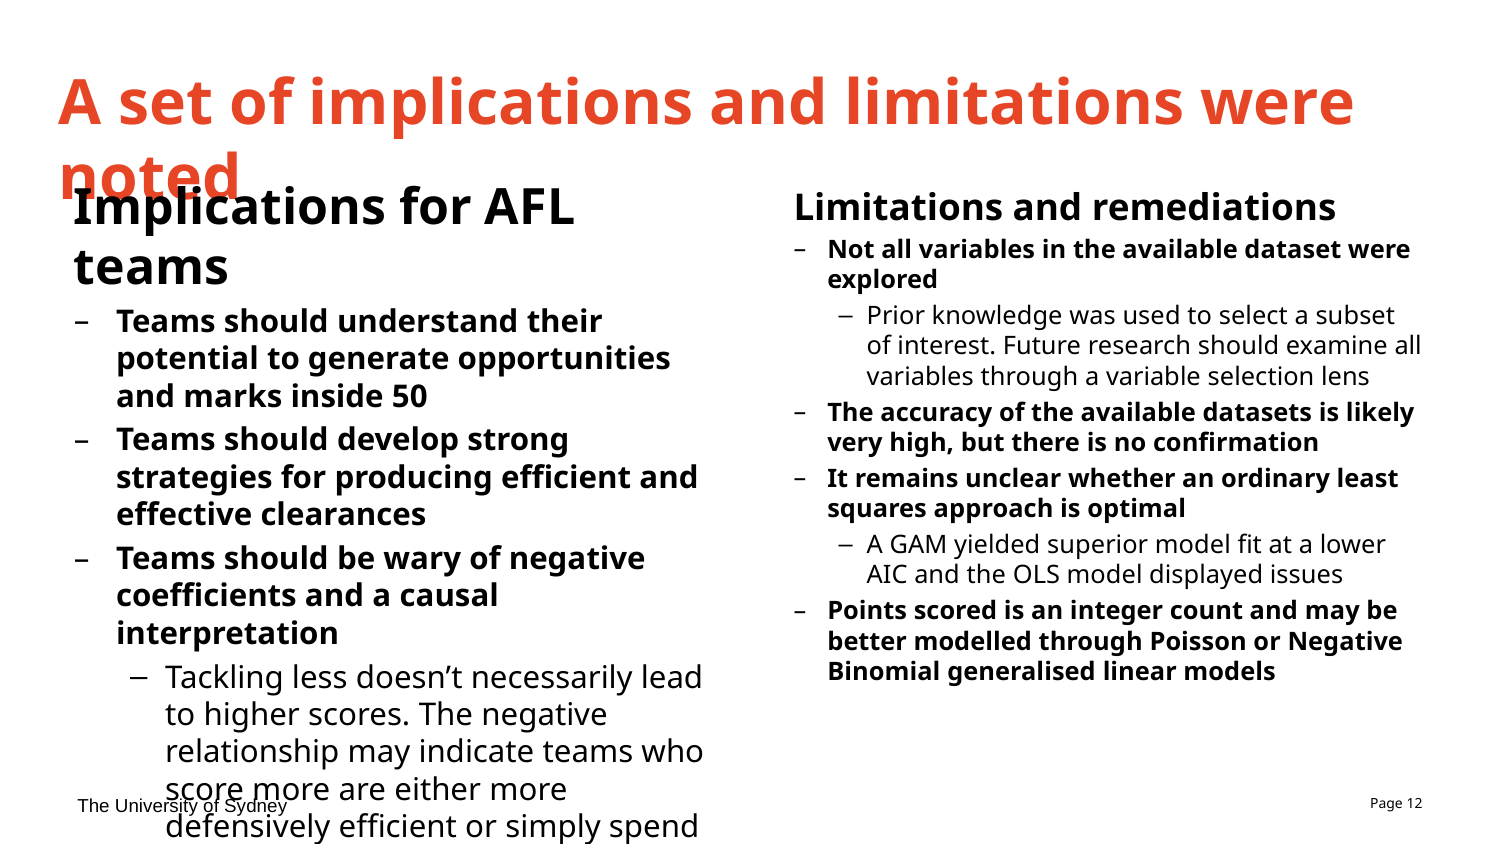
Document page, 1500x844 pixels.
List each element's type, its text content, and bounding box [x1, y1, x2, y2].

list Implications for AFL teams Teams should understand their potential to generate opportunities and marks inside 50 Teams should develop strong strategies for producing efficient and effective clearances Teams should be wary of negative coefficients and a causal interpretation Tackling less doesn’t necessarily lead to higher scores. The negative relationship may indicate teams who score more are either more defensively efficient or simply spend more time attacking [58, 167, 722, 765]
list Limitations and remediations Not all variables in the available dataset were explored Prior knowledge was used to select a subset of interest. Future research should examine all variables through a variable selection lens The accuracy of the available datasets is likely very high, but there is no confirmation It remains unclear whether an ordinary least squares approach is optimal A GAM yielded superior model fit at a lower AIC and the OLS model displayed issues Points scored is an integer count and may be better modelled through Poisson or Negative Binomial generalised linear models [778, 167, 1442, 765]
title A set of implications and limitations were noted [58, 61, 1442, 142]
